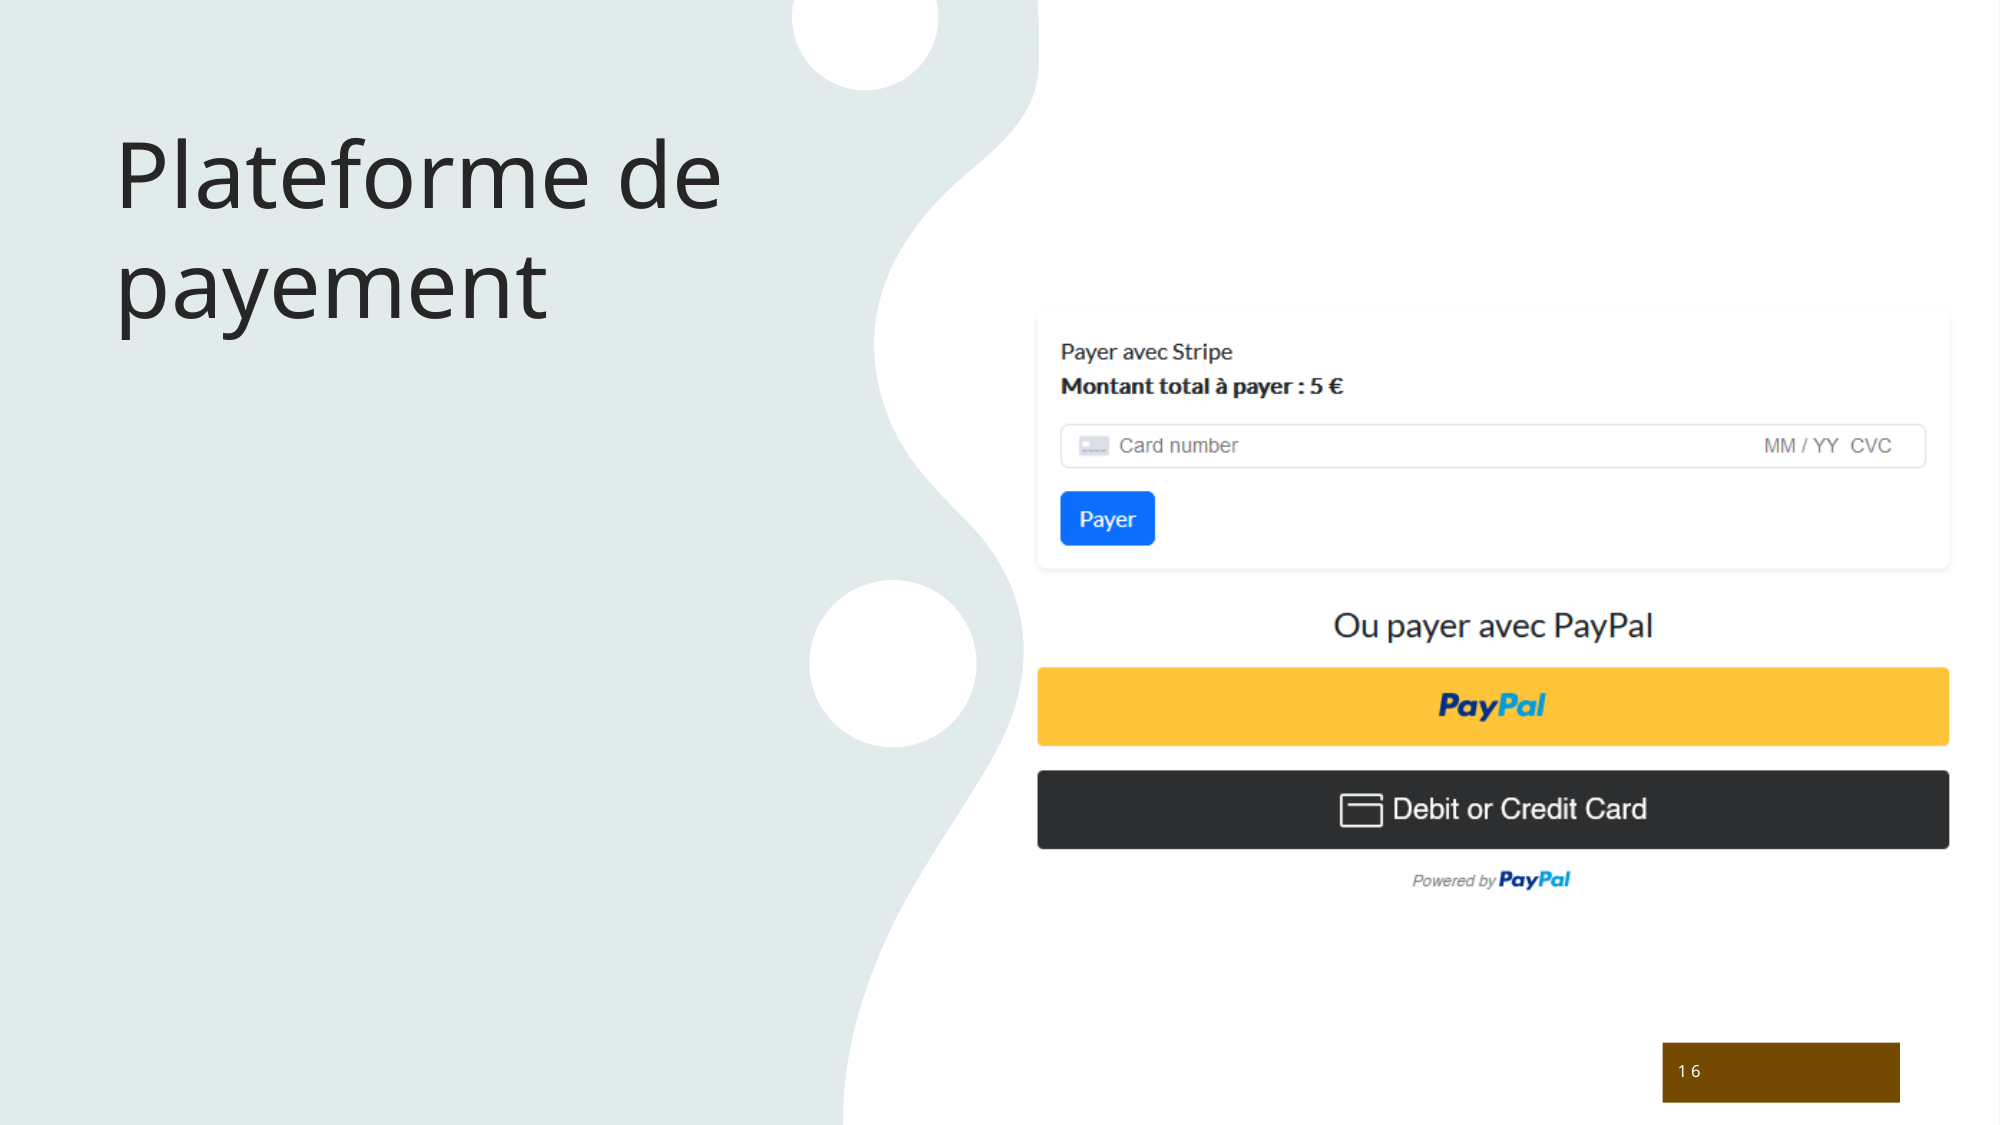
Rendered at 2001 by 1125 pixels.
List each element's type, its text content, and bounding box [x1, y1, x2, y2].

text_box [808, 579, 978, 749]
text_box [0, 0, 1038, 1125]
title Plateforme de payement [99, 108, 879, 652]
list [1032, 291, 1981, 908]
text_box [842, 0, 2000, 1125]
slide_number 16 [1662, 1042, 1900, 1103]
text_box [791, 0, 940, 92]
